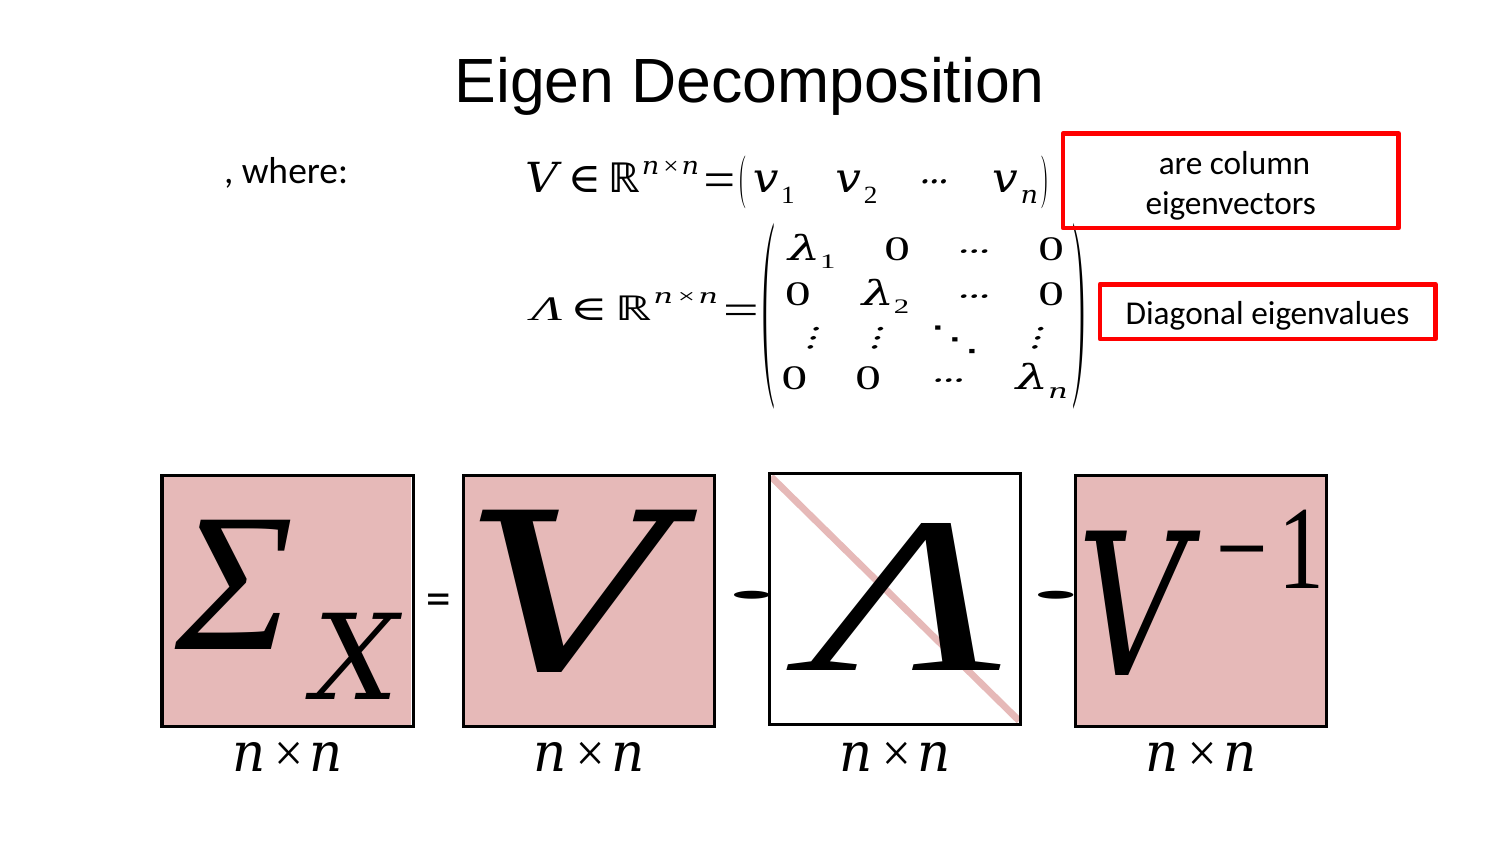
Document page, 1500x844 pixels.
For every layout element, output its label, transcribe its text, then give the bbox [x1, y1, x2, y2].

text_box Diagonal eigenvalues [1100, 284, 1436, 339]
text_box = [400, 558, 462, 634]
text_box Eigen Decomposition [24, 21, 1475, 135]
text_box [770, 476, 1020, 721]
